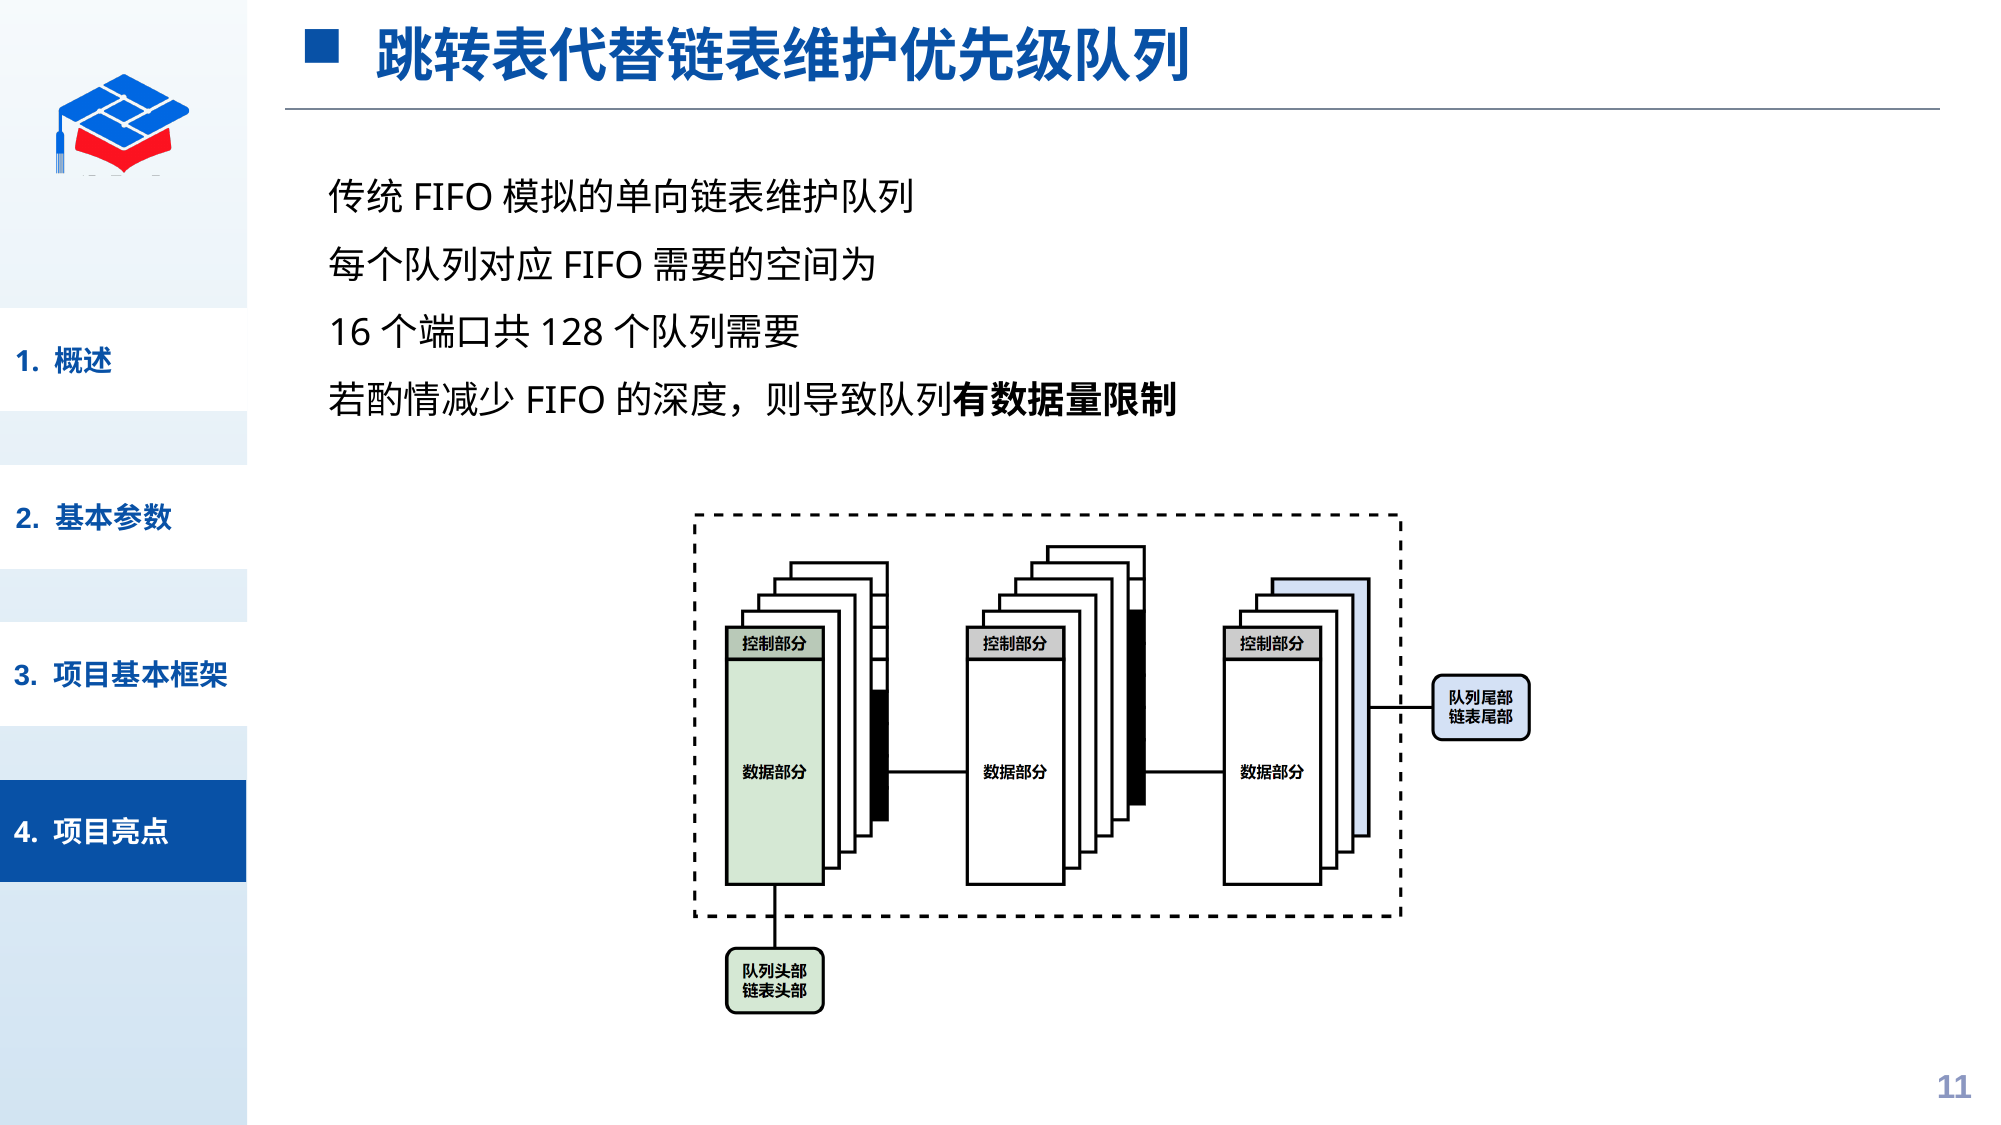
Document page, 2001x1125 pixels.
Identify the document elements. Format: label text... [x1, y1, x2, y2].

text_box [0, 726, 248, 1125]
picture [670, 494, 1556, 1044]
slide_number 11 [1915, 1062, 1987, 1108]
picture [33, 74, 214, 176]
text_box 4. 项目亮点 [0, 779, 247, 883]
text_box 3. 项目基本框架 [0, 622, 248, 726]
text_box 1. 概述 [0, 308, 247, 411]
text_box 2. 基本参数 [0, 465, 249, 569]
title 跳转表代替链表维护优先级队列 [285, 0, 1304, 96]
text_box [0, 0, 248, 465]
text_box [0, 569, 248, 622]
